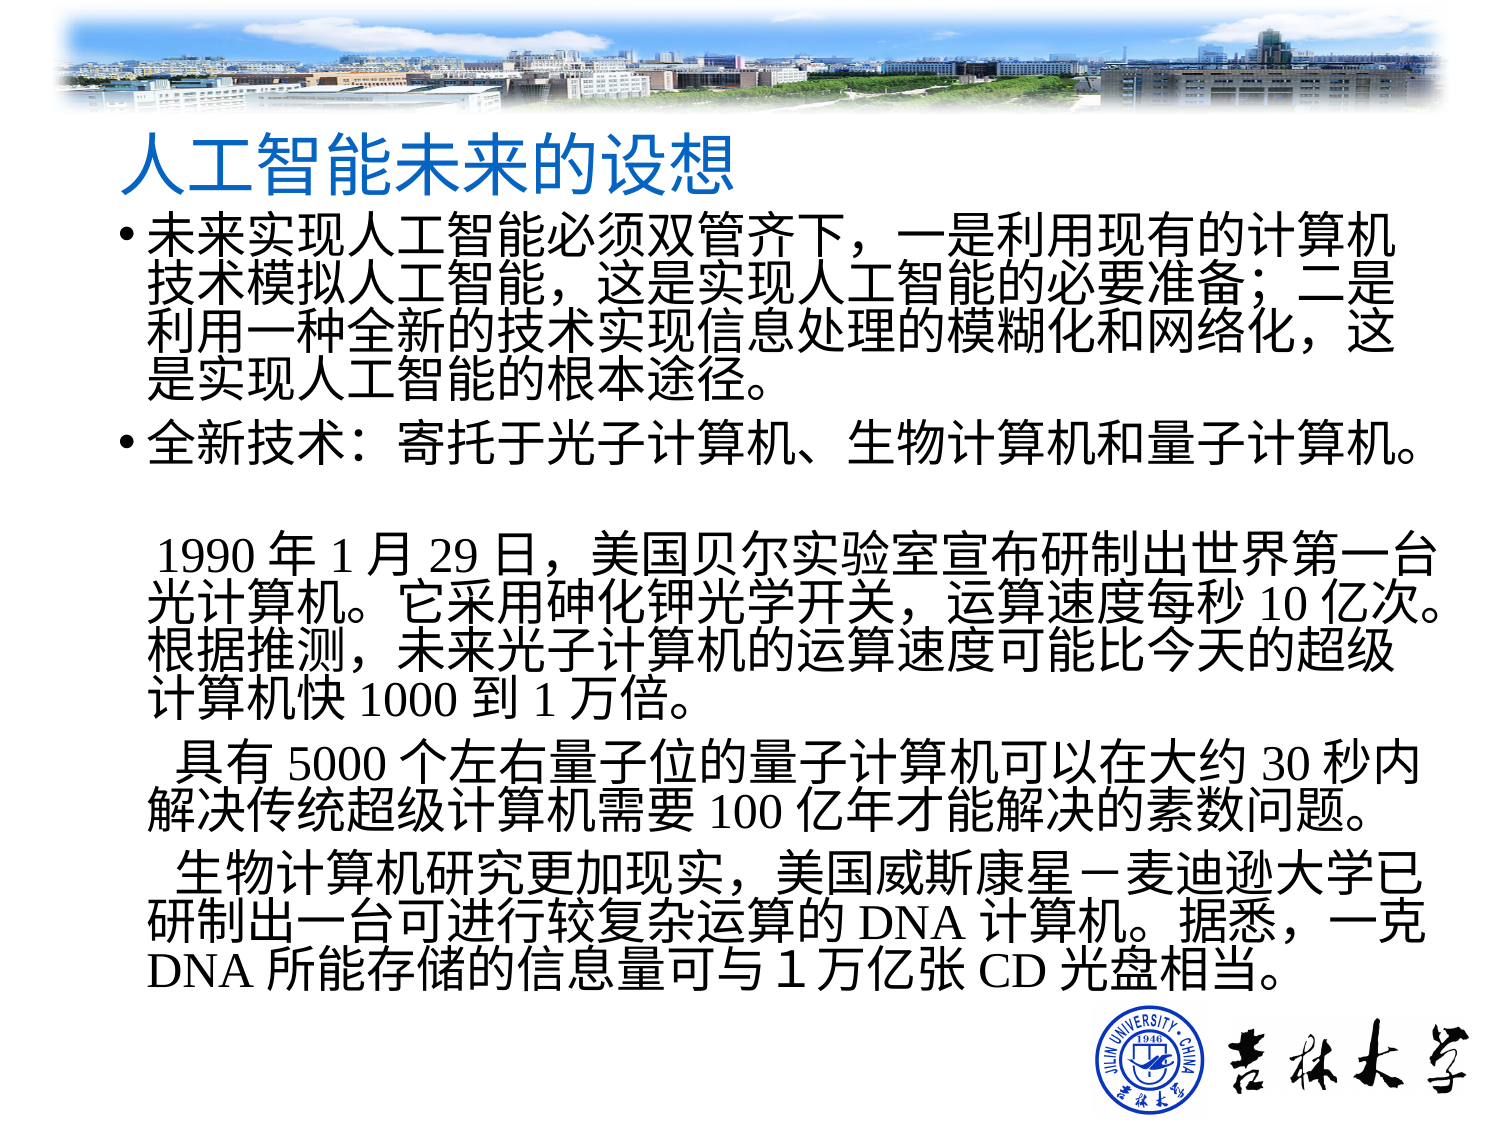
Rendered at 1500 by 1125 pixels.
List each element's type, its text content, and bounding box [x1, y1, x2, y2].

picture [80, 34, 1421, 85]
list 未来实现人工智能必须双管齐下，一是利用现有的计算机技术模拟人工智能，这是实现人工智能的必要准备；二是利用一种全新的技术实现信息处理的模糊化和网络化，这是实现人工智能的根本途径。 全新技术：寄托于光子计算机、生物计算机和量子计算机。 1990年1月29日，美国贝尔实验室宣布研制出世界第一台光计算机。它采用砷化钾光学开关，运算速度每秒10亿次。根据推测，未来光子计算机的运算速度可能比今天的超级计算机快1000到1万倍。 具有5000个左右量子位的量子计算机可以在大约30秒内解决传统超级计算机需要100亿年才能解决的素数问题。 生物计算机研究更加现实，美国威斯康星－麦迪逊大学已研制出一台可进行较复杂运算的DNA计算机。据悉，一克DNA所能存储的信息量可与１万亿张CD光盘相当。 [102, 207, 1460, 1118]
title 人工智能未来的设想 [102, 59, 1398, 207]
picture [1460, 1018, 1469, 1094]
